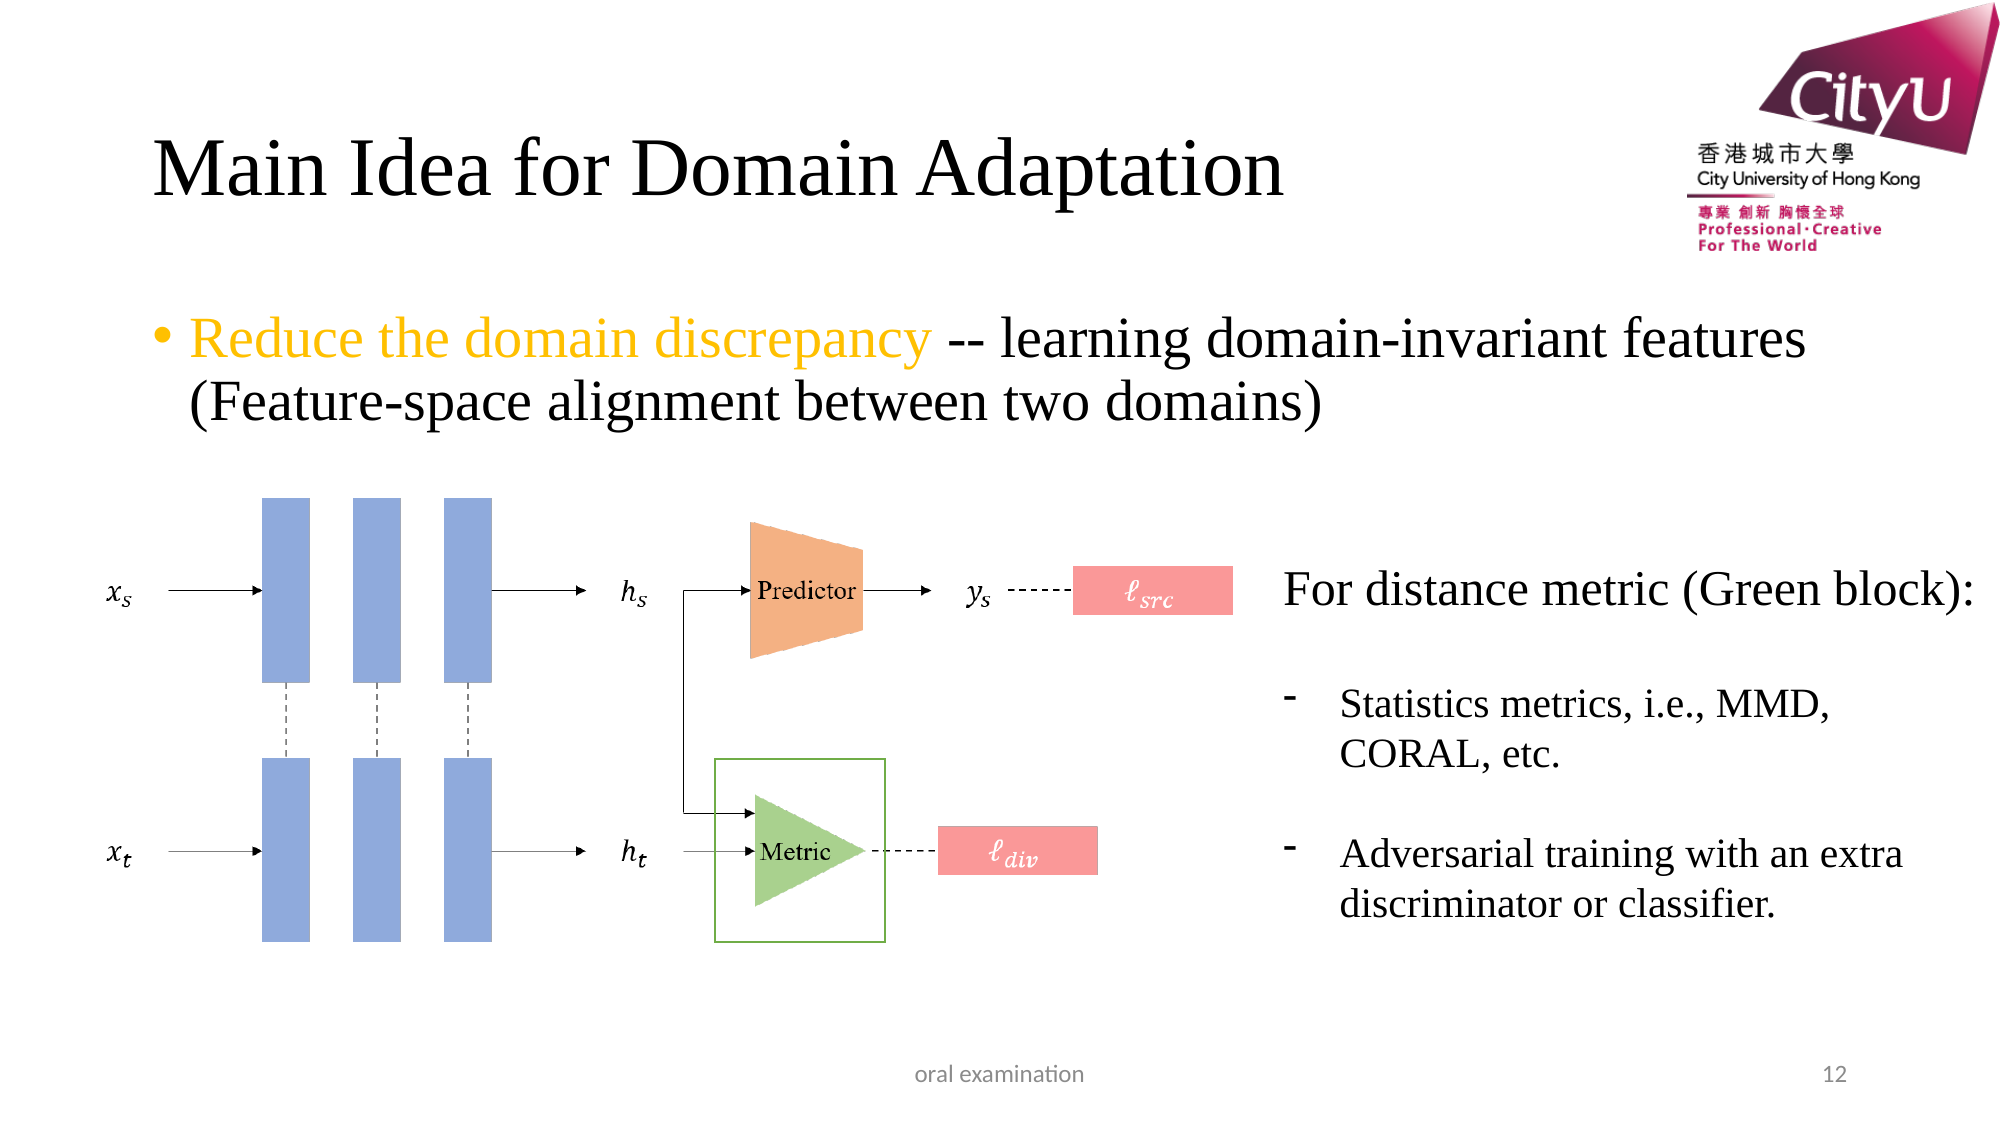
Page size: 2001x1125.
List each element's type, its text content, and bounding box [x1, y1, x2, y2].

footer oral examination [662, 1042, 1338, 1103]
slide_number 12 [1412, 1042, 1863, 1103]
picture [1687, 1, 2000, 252]
list Reduce the domain discrepancy -- learning domain-invariant features (Feature-space alignment between two domains) [137, 299, 1876, 1014]
text_box For distance metric (Green block): Statistics metrics, i.e., MMD, CORAL, etc. Adversarial training with an extra discriminator or classifier. [1268, 548, 2000, 983]
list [71, 498, 1233, 942]
title Main Idea for Domain Adaptation [137, 59, 1863, 278]
